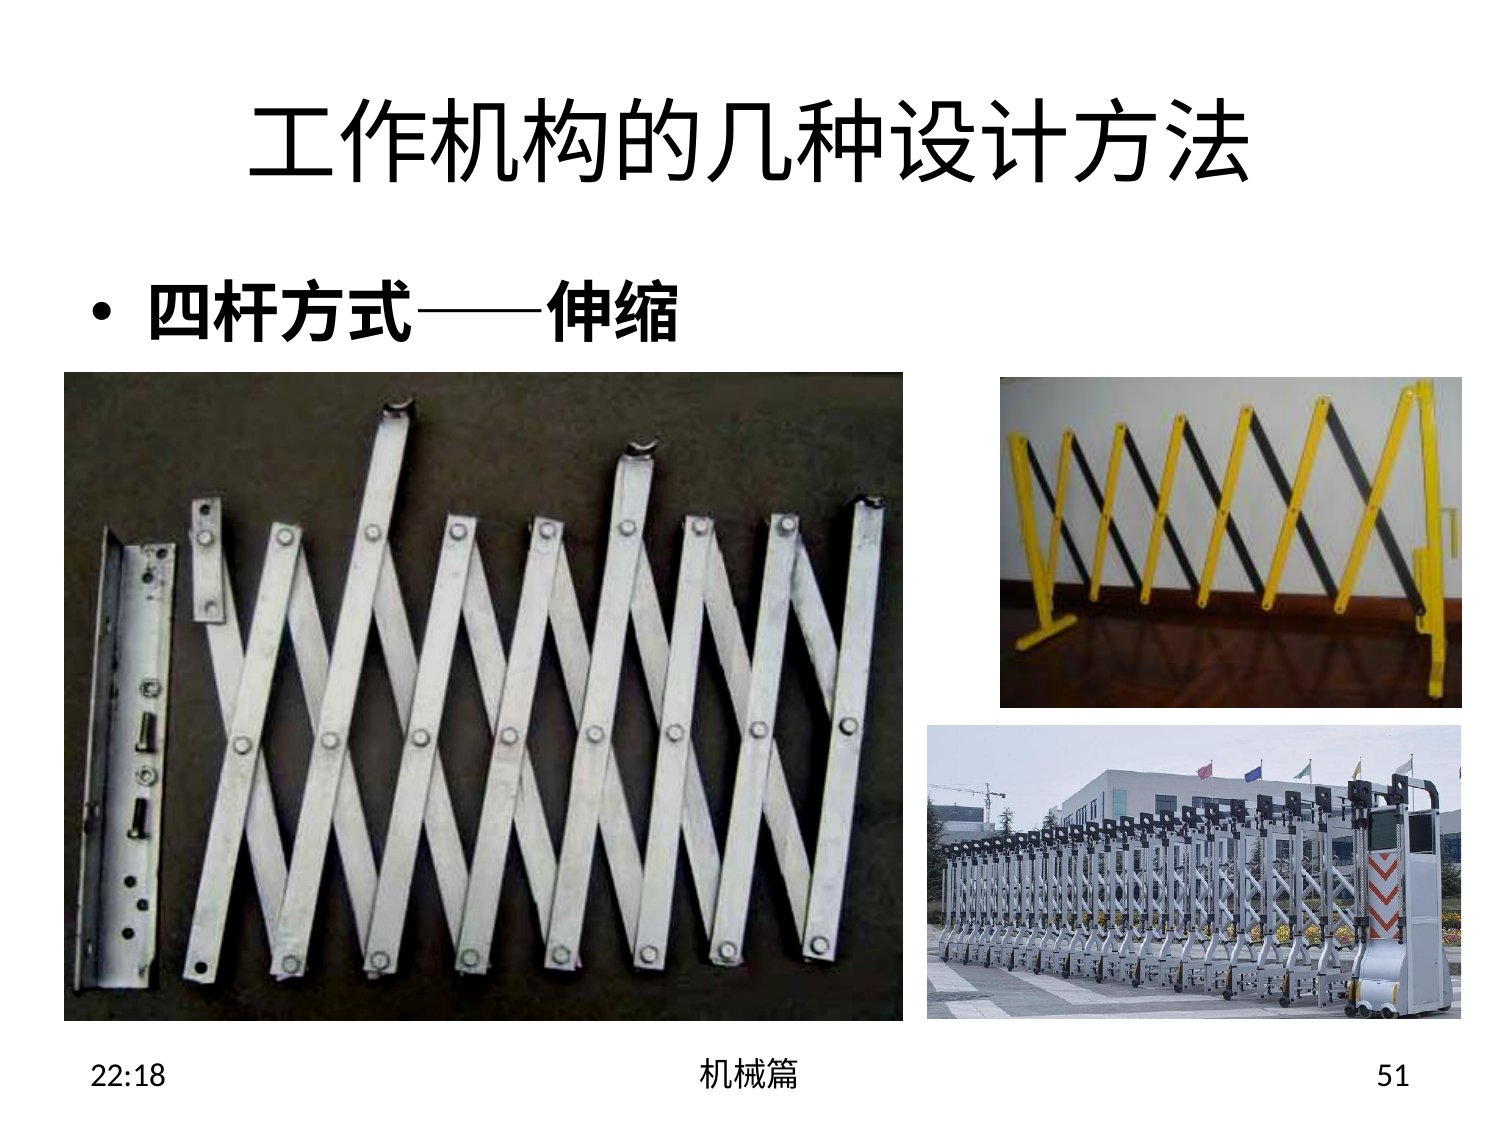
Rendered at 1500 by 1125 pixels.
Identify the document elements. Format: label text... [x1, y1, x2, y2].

picture [1000, 377, 1462, 709]
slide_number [75, 1042, 425, 1103]
picture [64, 372, 903, 1021]
title 工作机构的几种设计方法 [75, 45, 1425, 233]
list 四杆方式——伸缩 [75, 262, 1425, 1005]
picture [926, 725, 1462, 1019]
footer 机械篇 [512, 1042, 988, 1103]
slide_number 51 [1074, 1042, 1425, 1103]
